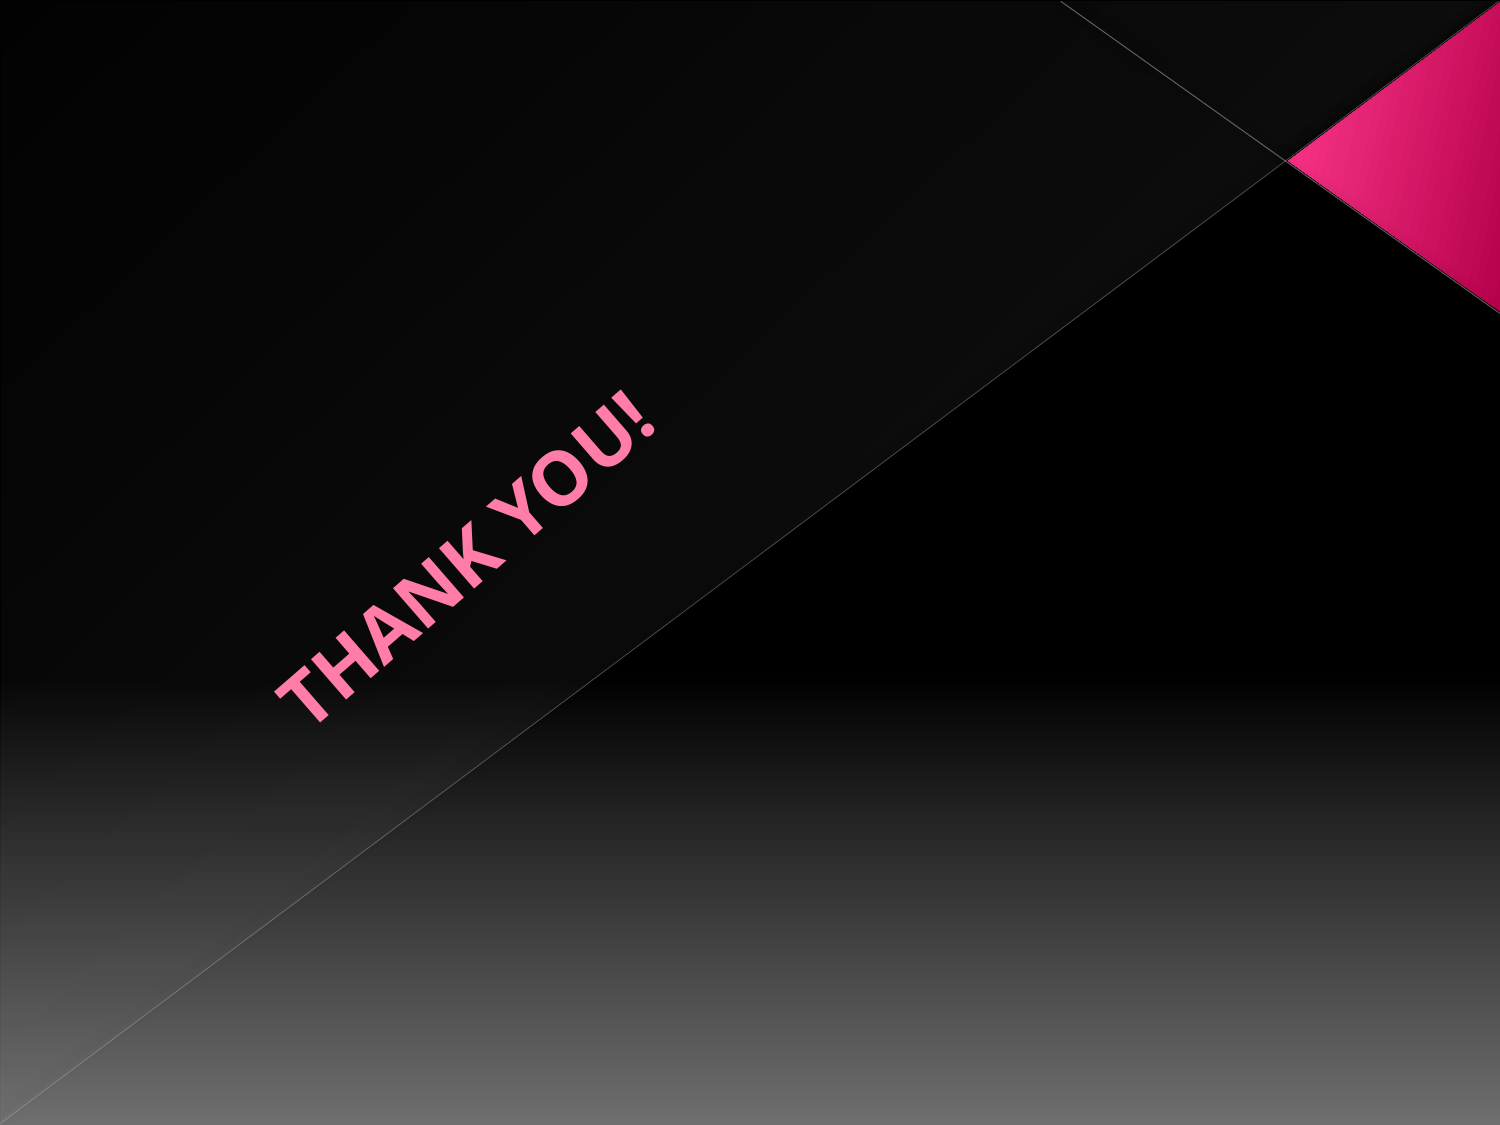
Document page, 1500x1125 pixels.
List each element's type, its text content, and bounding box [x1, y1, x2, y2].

title THANK YOU! [212, 37, 1042, 796]
